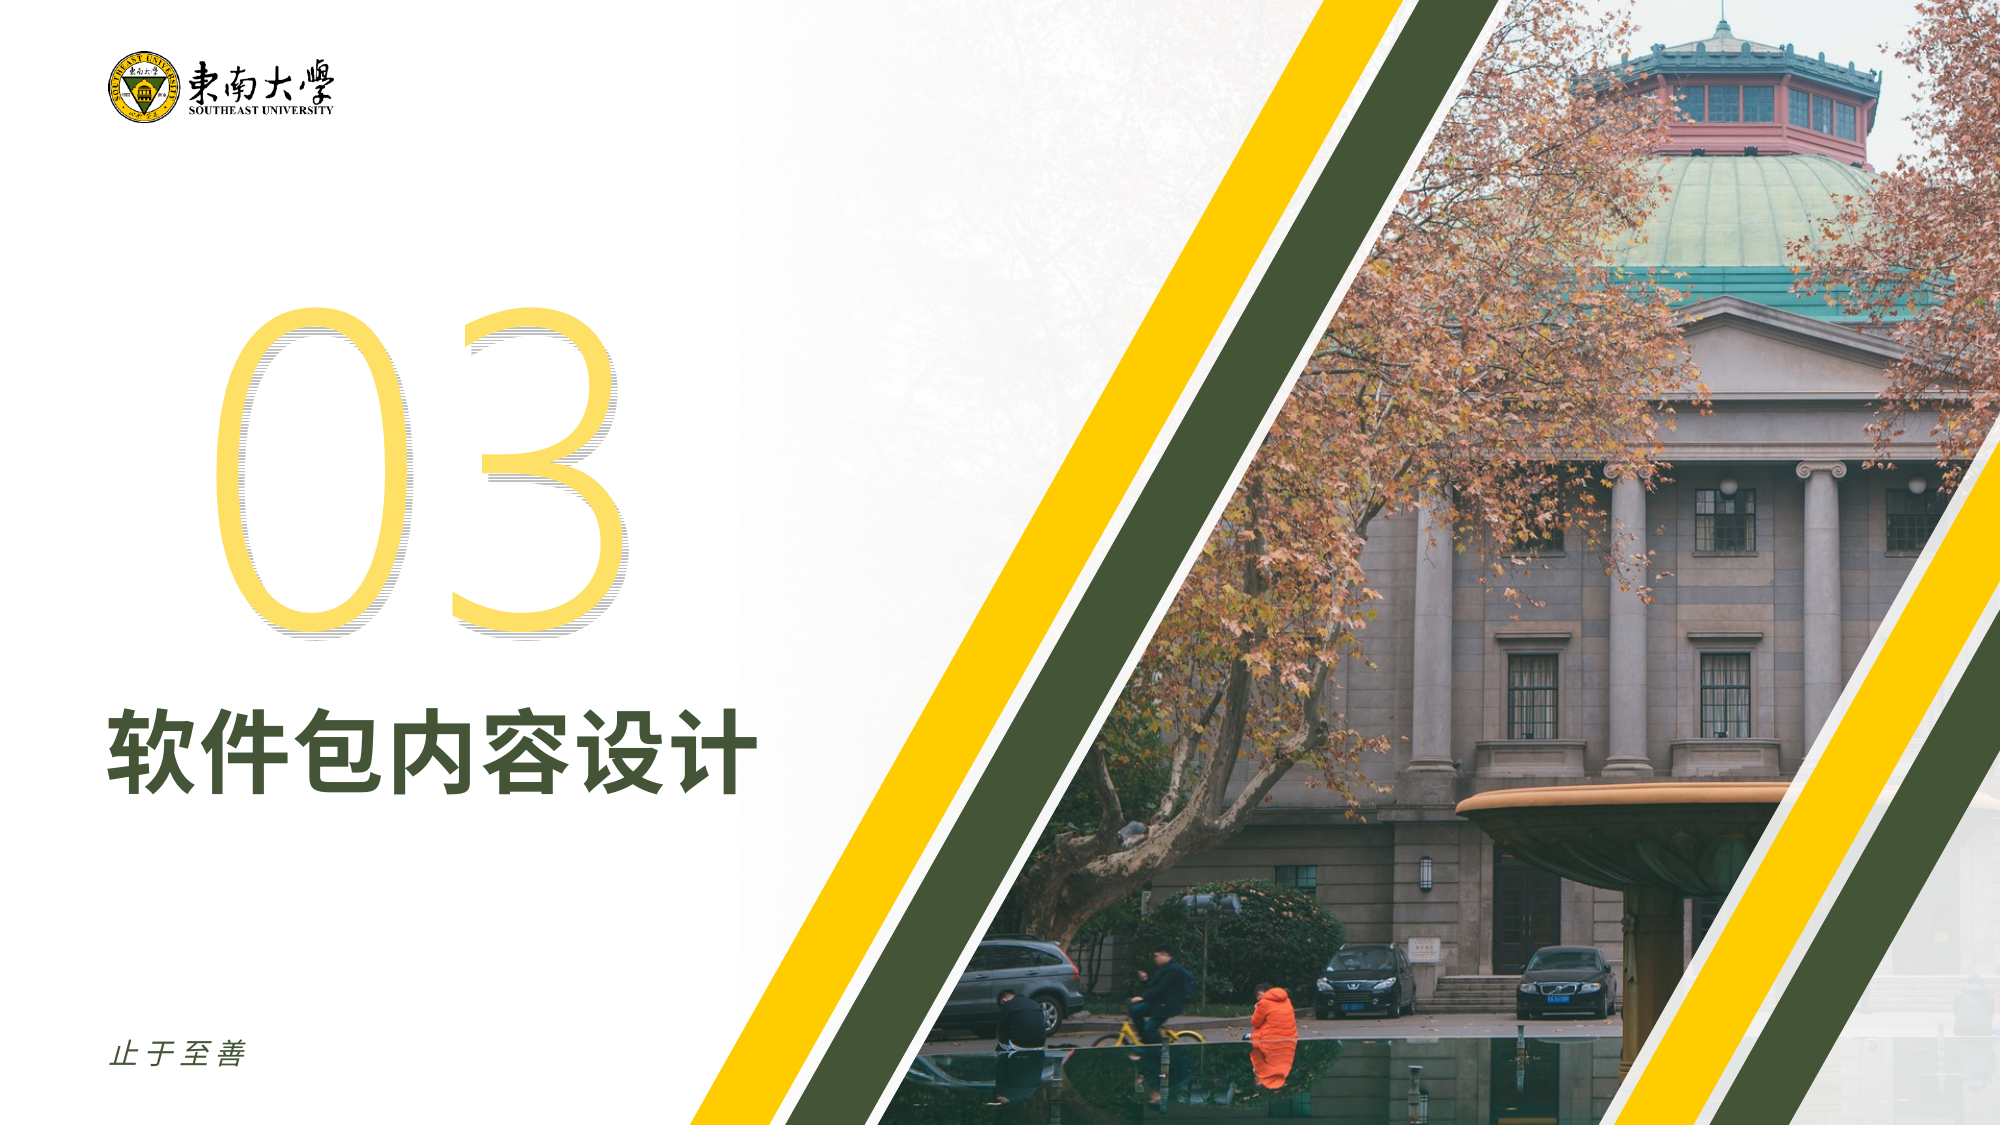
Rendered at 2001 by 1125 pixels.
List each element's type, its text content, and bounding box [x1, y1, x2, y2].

slide_number 止于至善 [108, 1022, 657, 1083]
picture [877, 0, 2000, 1125]
list 软件包内容设计 [0, 687, 881, 807]
picture [182, 220, 672, 747]
picture [108, 51, 334, 123]
